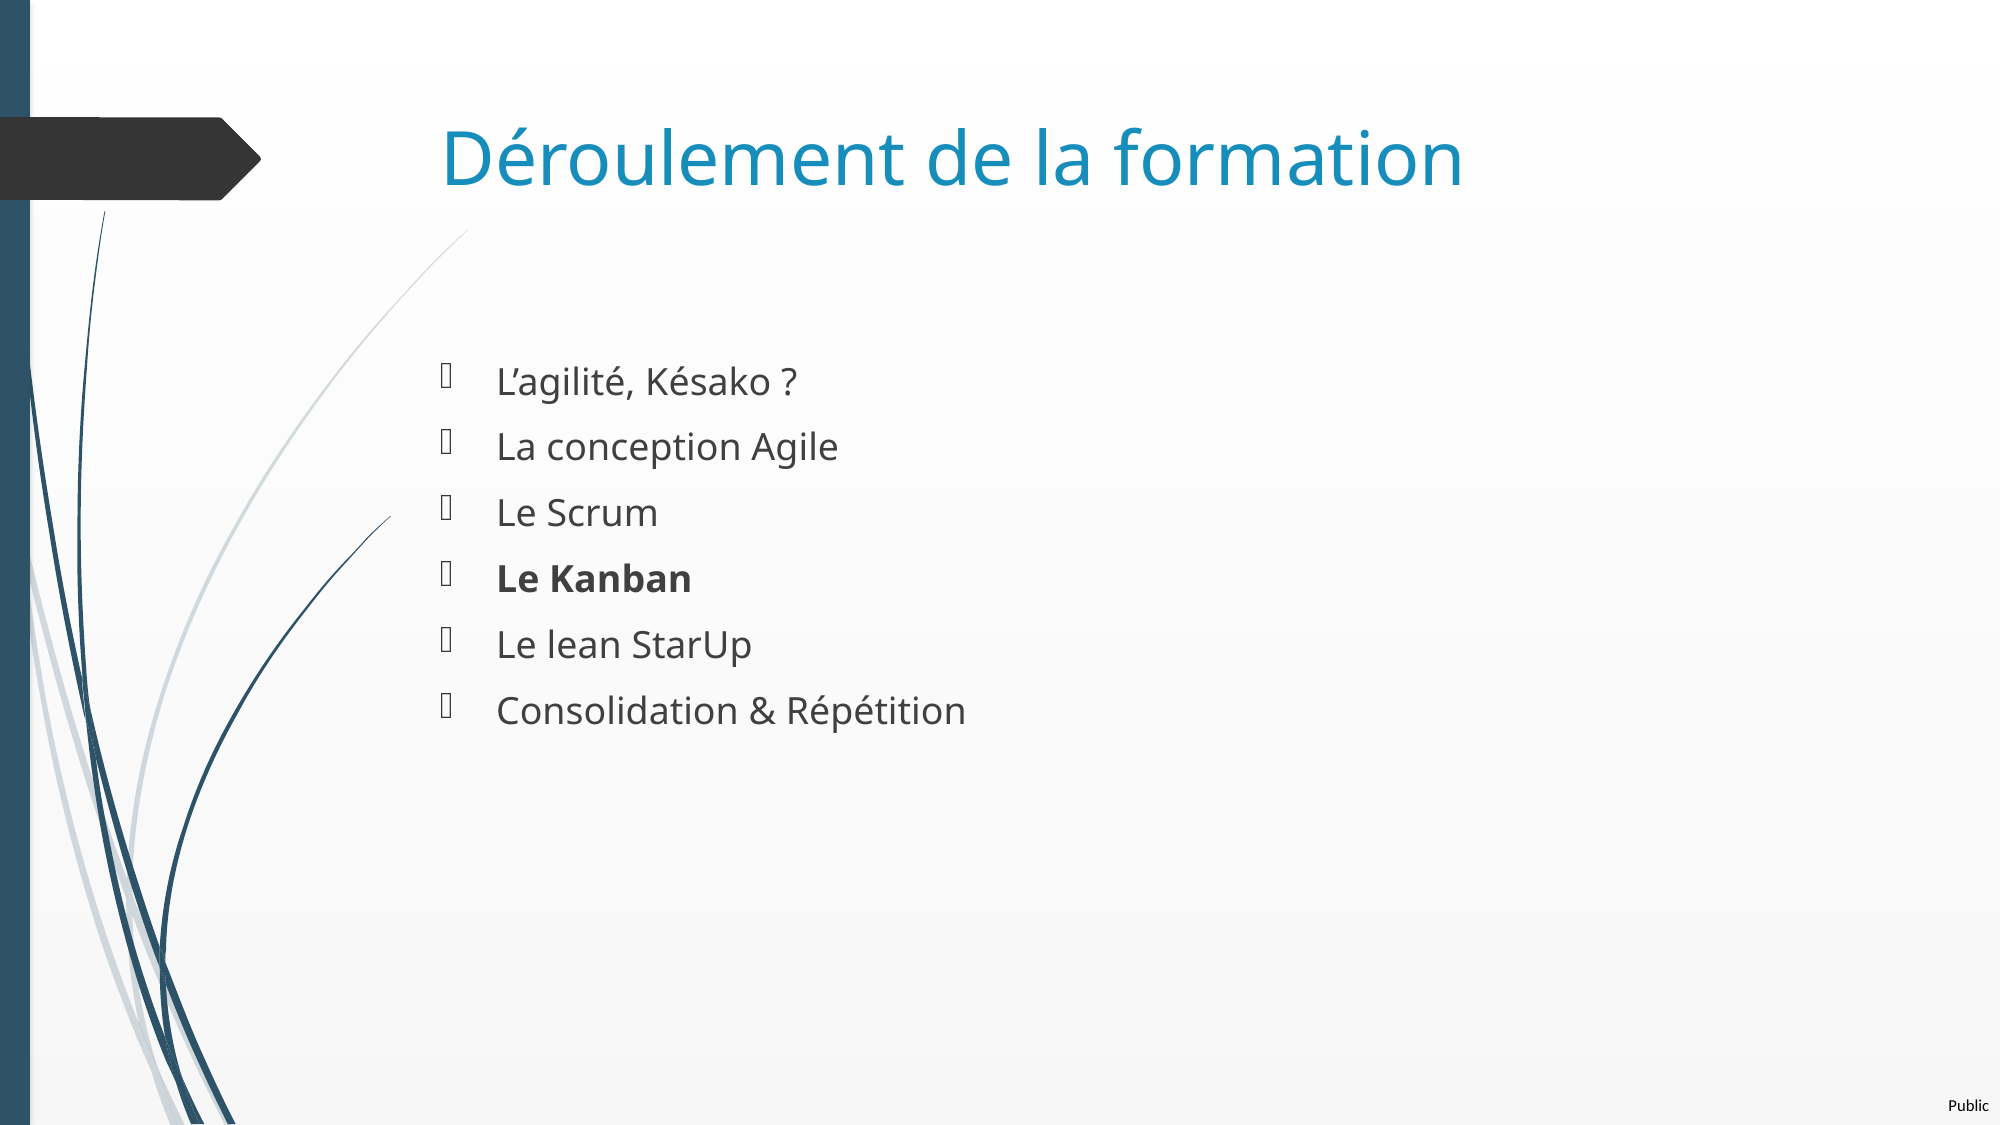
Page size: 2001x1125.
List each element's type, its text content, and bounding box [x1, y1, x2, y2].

list L’agilité, Késako ? La conception Agile Le Scrum Le Kanban Le lean StarUp Consolidation & Répétition [424, 350, 1888, 970]
title Déroulement de la formation [425, 102, 1888, 313]
